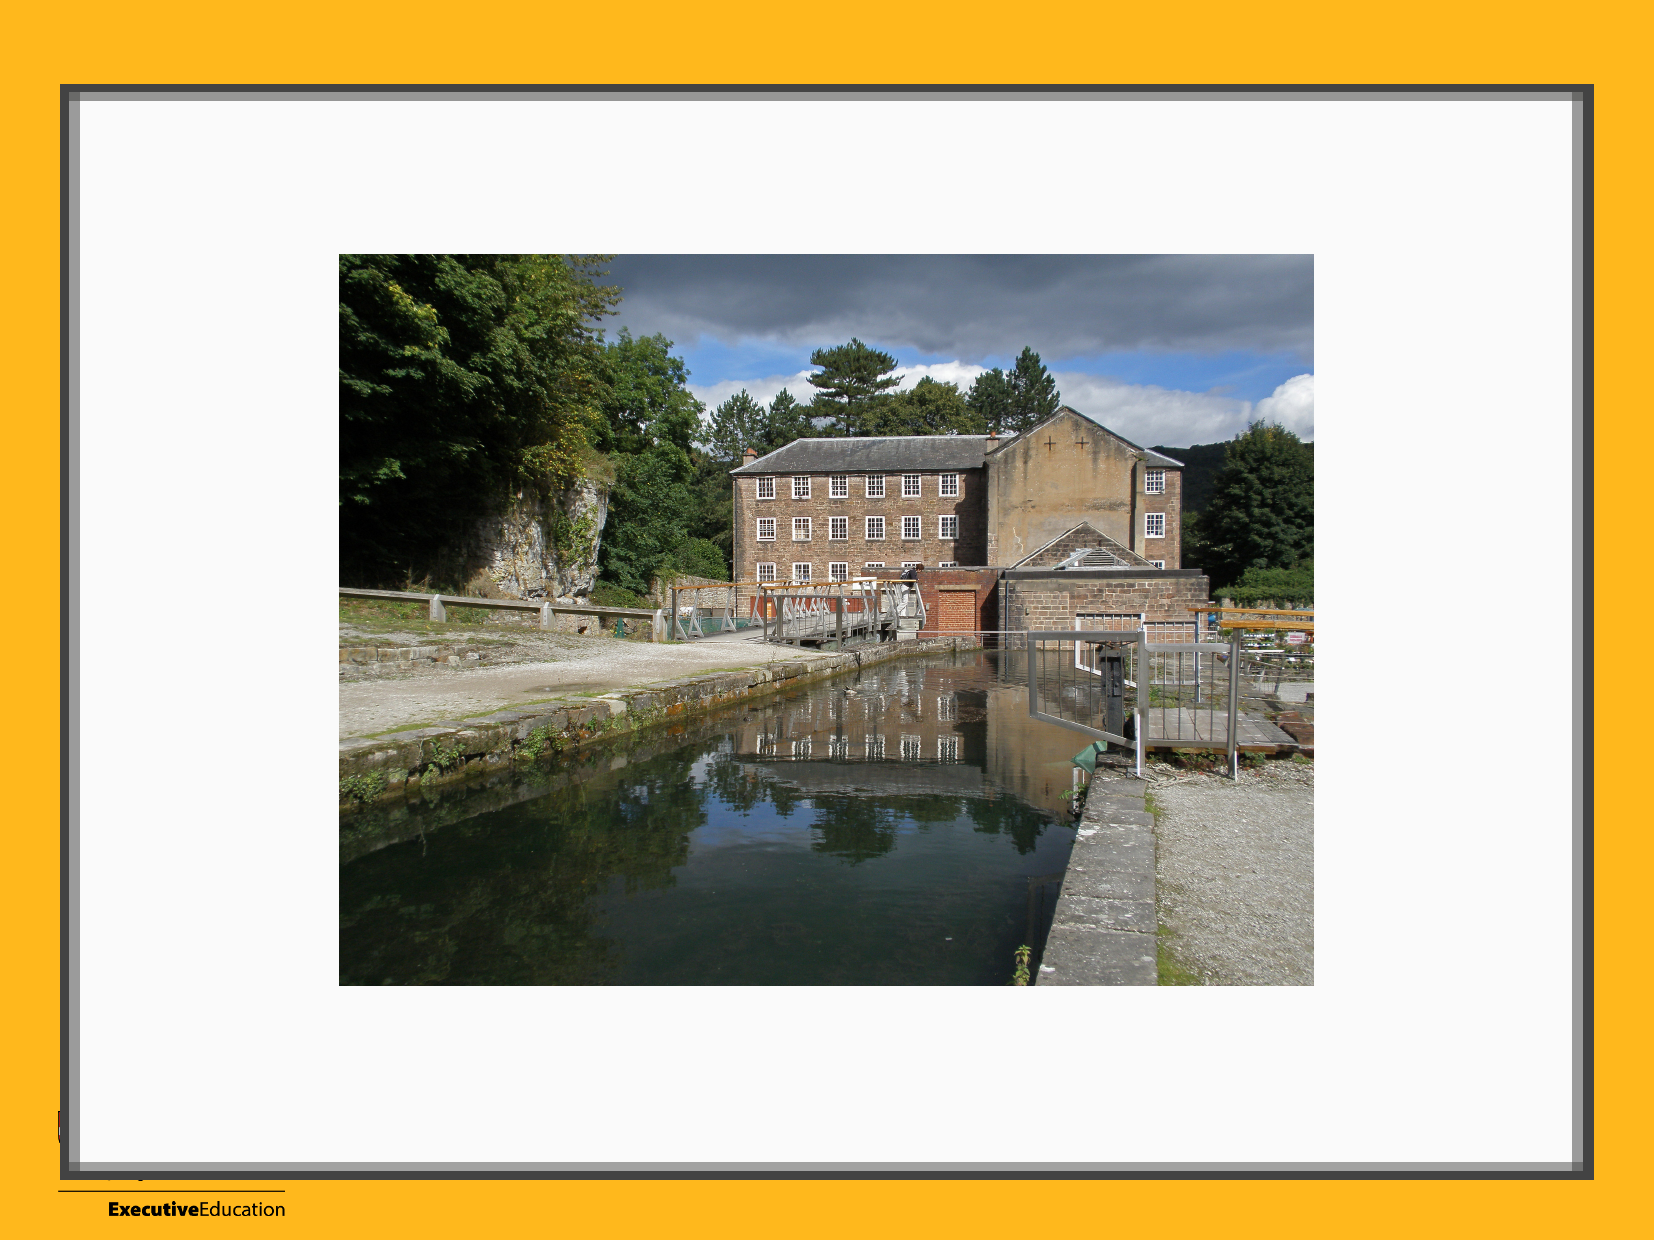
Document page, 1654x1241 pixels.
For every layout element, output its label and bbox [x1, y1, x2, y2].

picture [339, 254, 1315, 986]
picture [58, 1110, 285, 1216]
